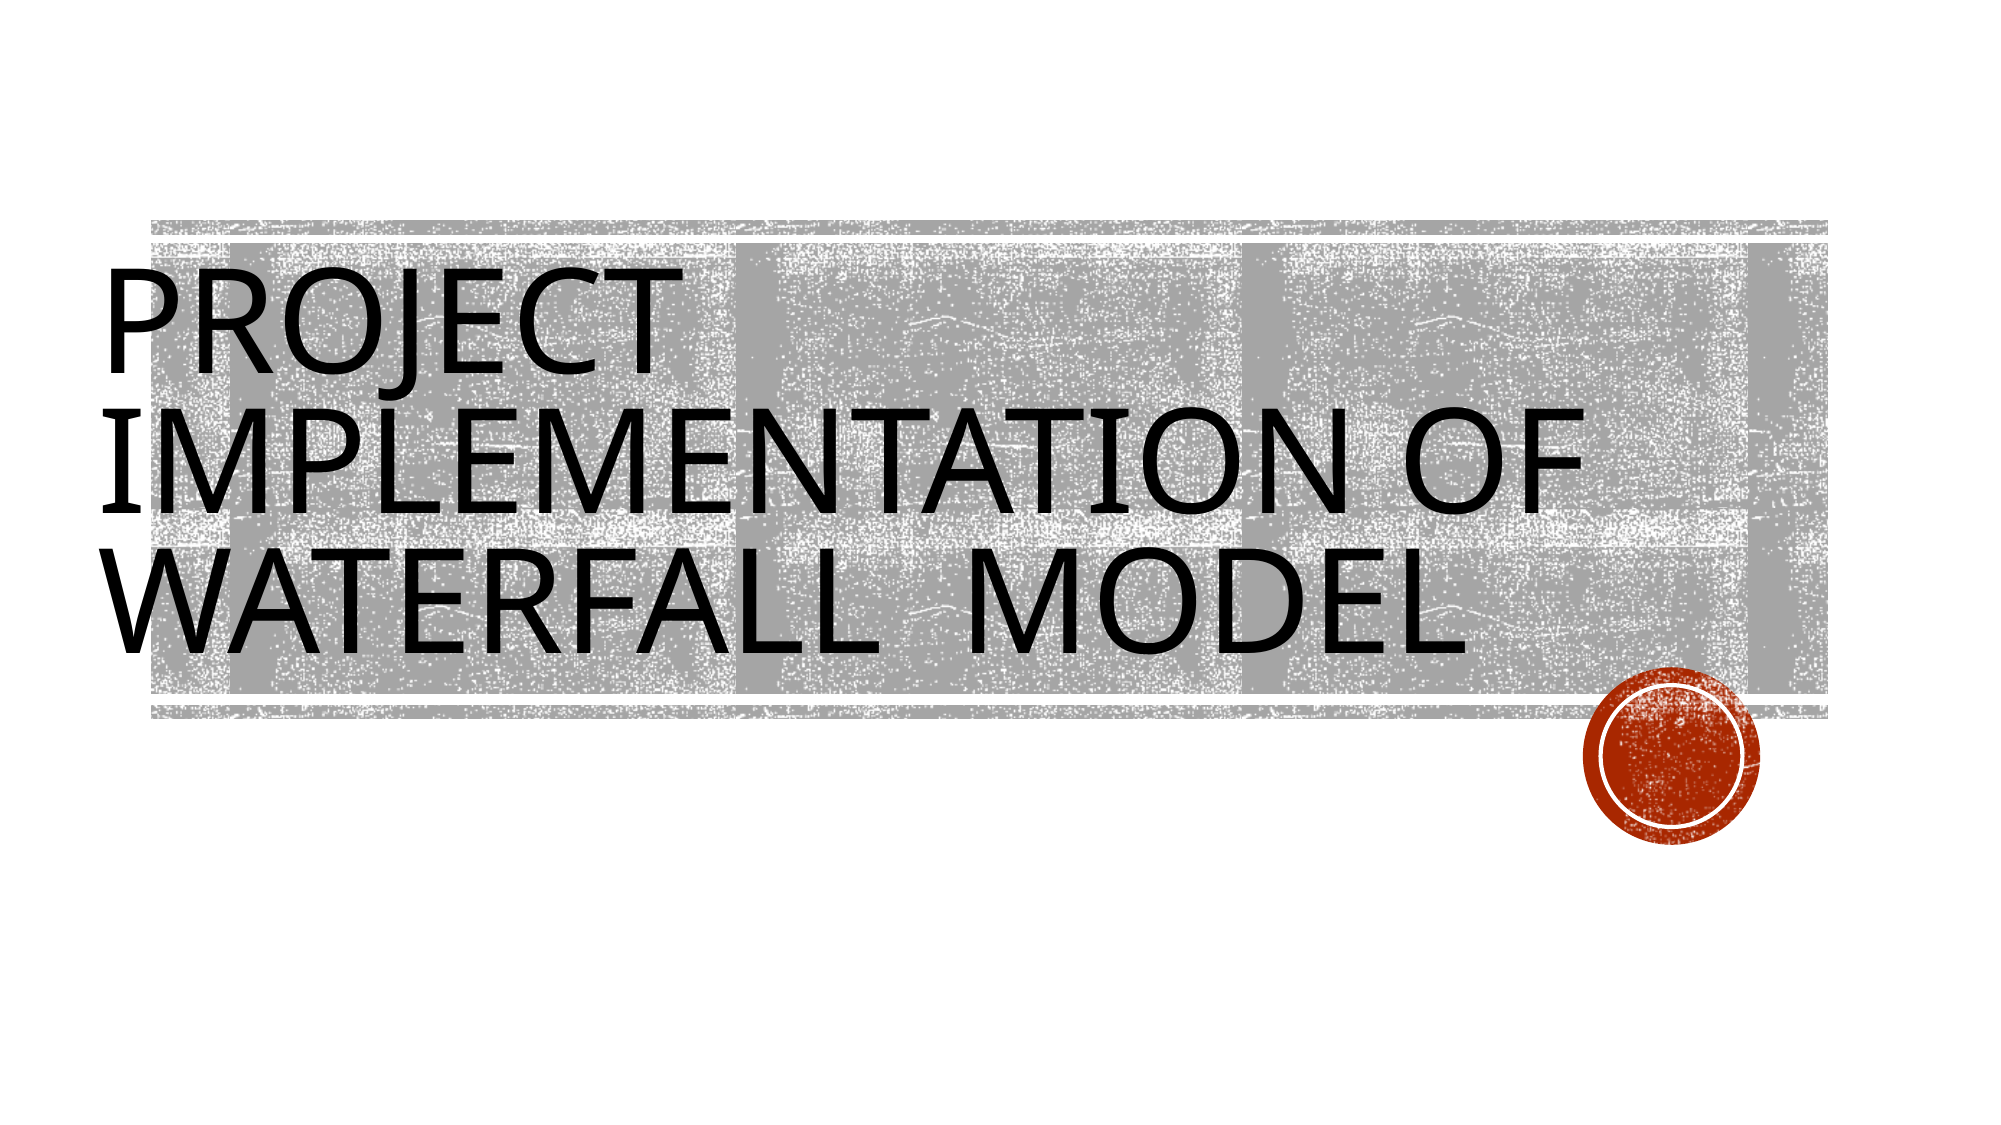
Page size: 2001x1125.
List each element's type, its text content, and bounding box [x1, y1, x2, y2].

title PROJECT IMPLEMENTATION OF WATERFALL MODEL [82, 253, 1942, 691]
picture [1582, 691, 1761, 845]
picture [1603, 691, 1740, 824]
